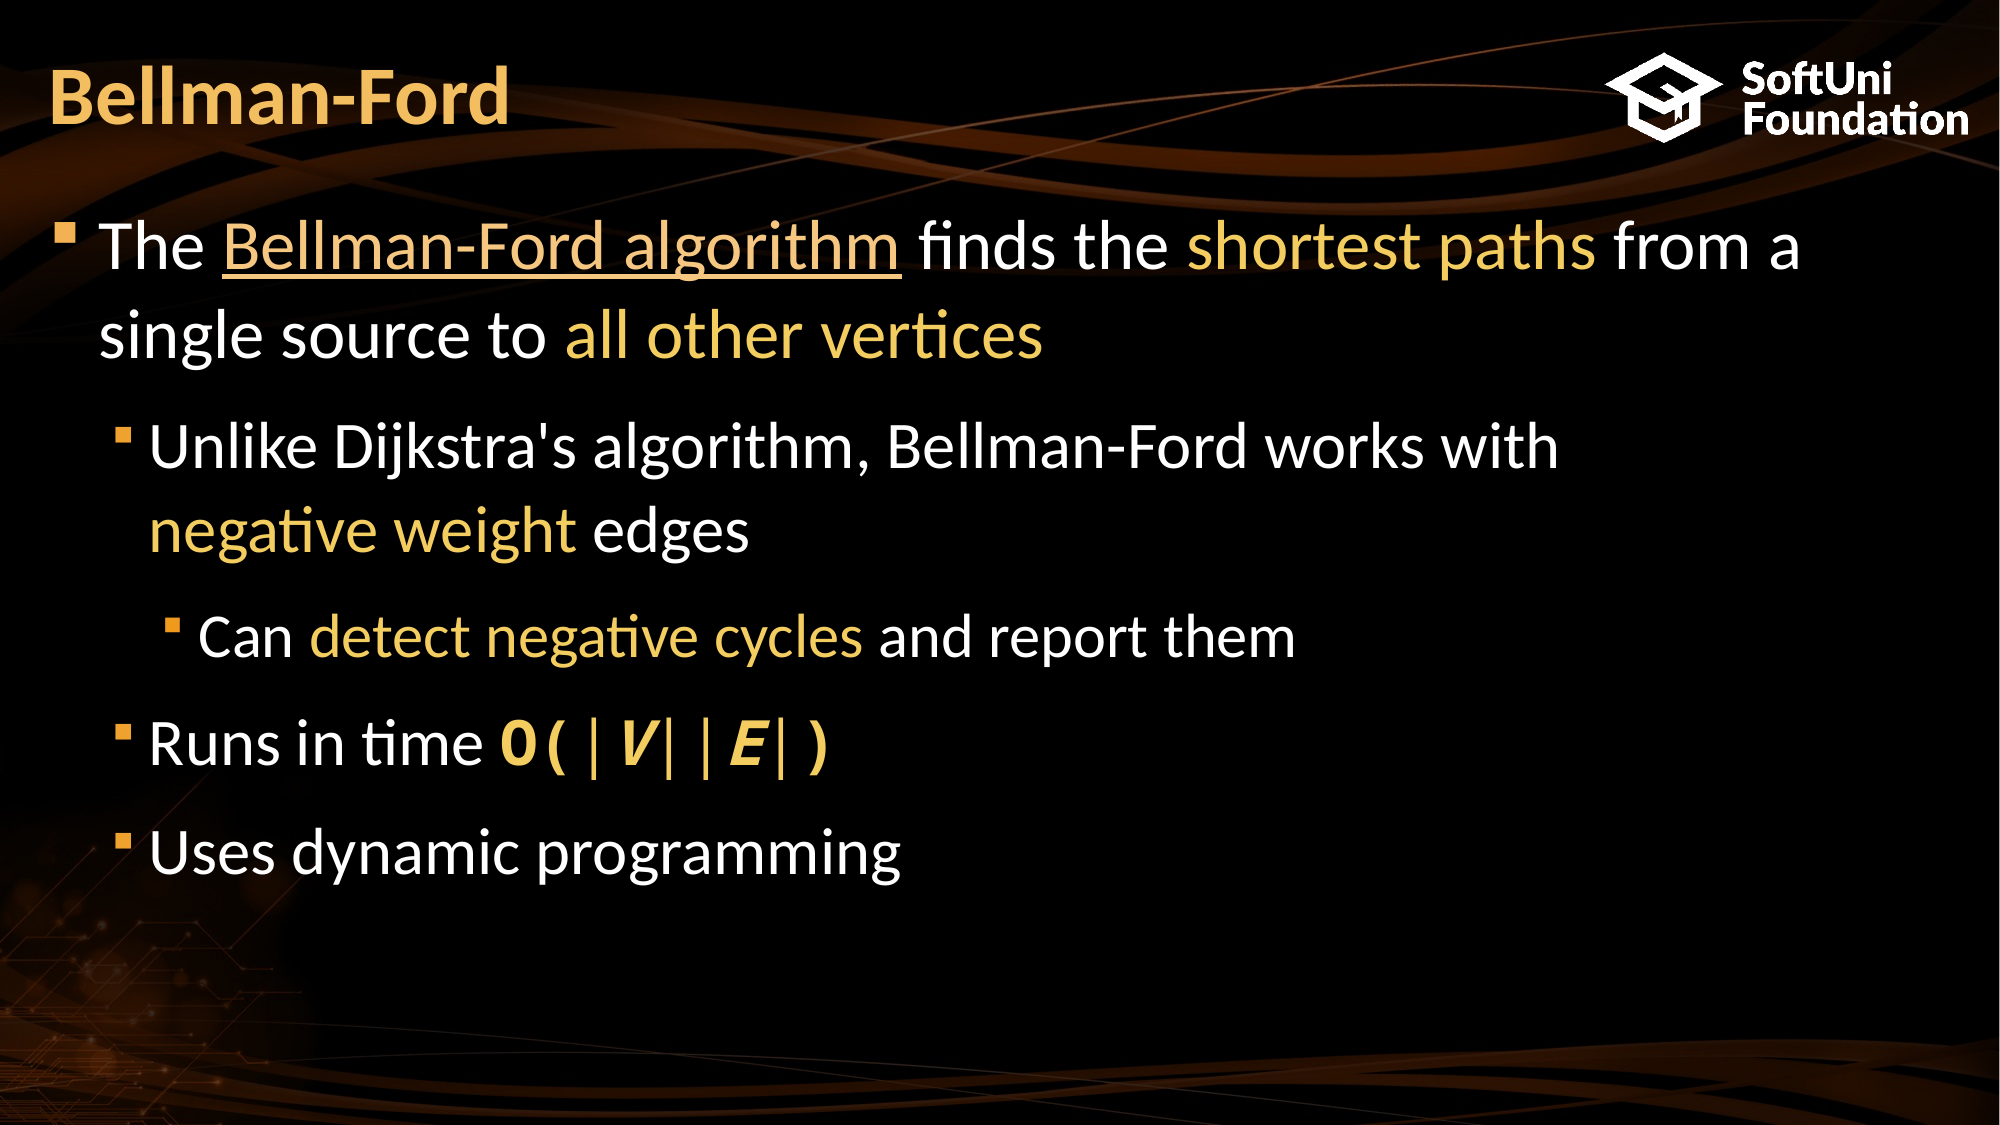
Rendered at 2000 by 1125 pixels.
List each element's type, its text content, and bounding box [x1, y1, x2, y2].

list The Bellman-Ford algorithm finds the shortest paths from a single source to all other vertices Unlike Dijkstra's algorithm, Bellman-Ford works with negative weight edges Can detect negative cycles and report them Runs in time O(|V||E|) Uses dynamic programming [31, 188, 1968, 1103]
title Bellman-Ford [30, 6, 1602, 189]
picture [0, 0, 2000, 1125]
